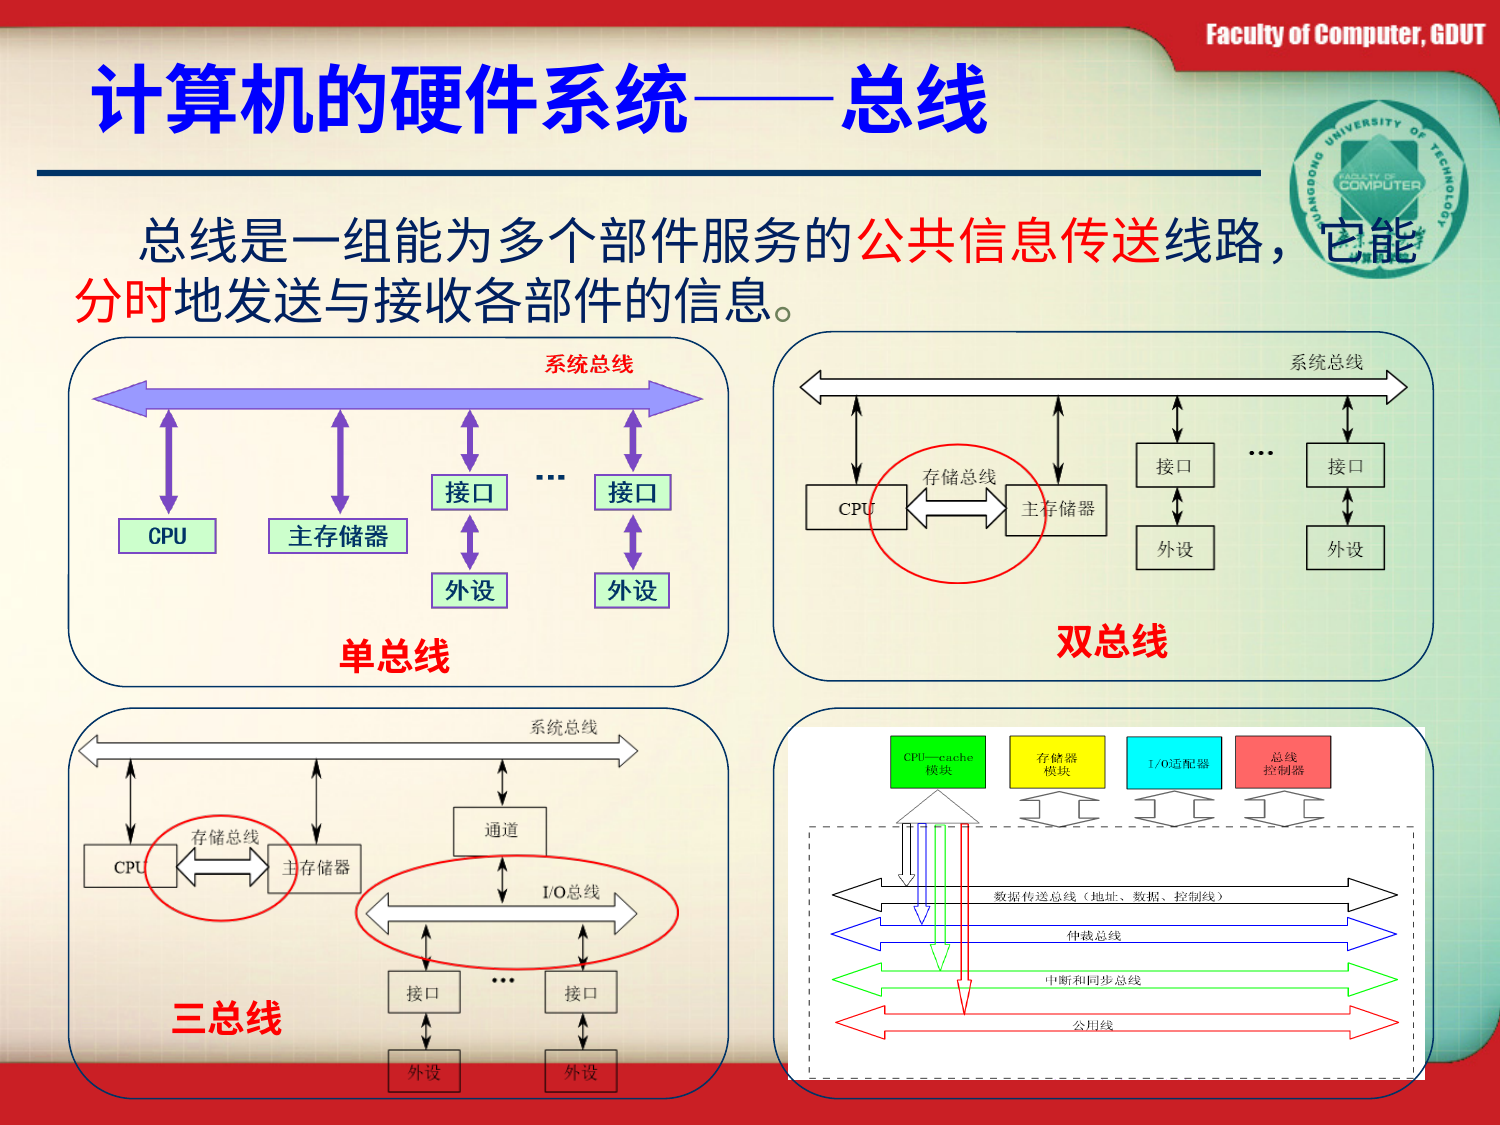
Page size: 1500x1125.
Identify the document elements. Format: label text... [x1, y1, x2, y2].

text_box [773, 741, 782, 1066]
text_box [1430, 752, 1434, 1055]
text_box [96, 337, 703, 347]
text_box [773, 331, 1434, 681]
picture [0, 0, 1500, 1125]
title 计算机的硬件系统——总线 [75, 45, 1425, 202]
text_box 总线是一组能为多个部件服务的公共信息传送线路，它能分时地发送与接收各部件的信息。 [58, 202, 1434, 437]
text_box [681, 710, 729, 1096]
text_box [68, 349, 729, 687]
text_box [801, 1087, 1406, 1099]
text_box [794, 708, 1413, 725]
